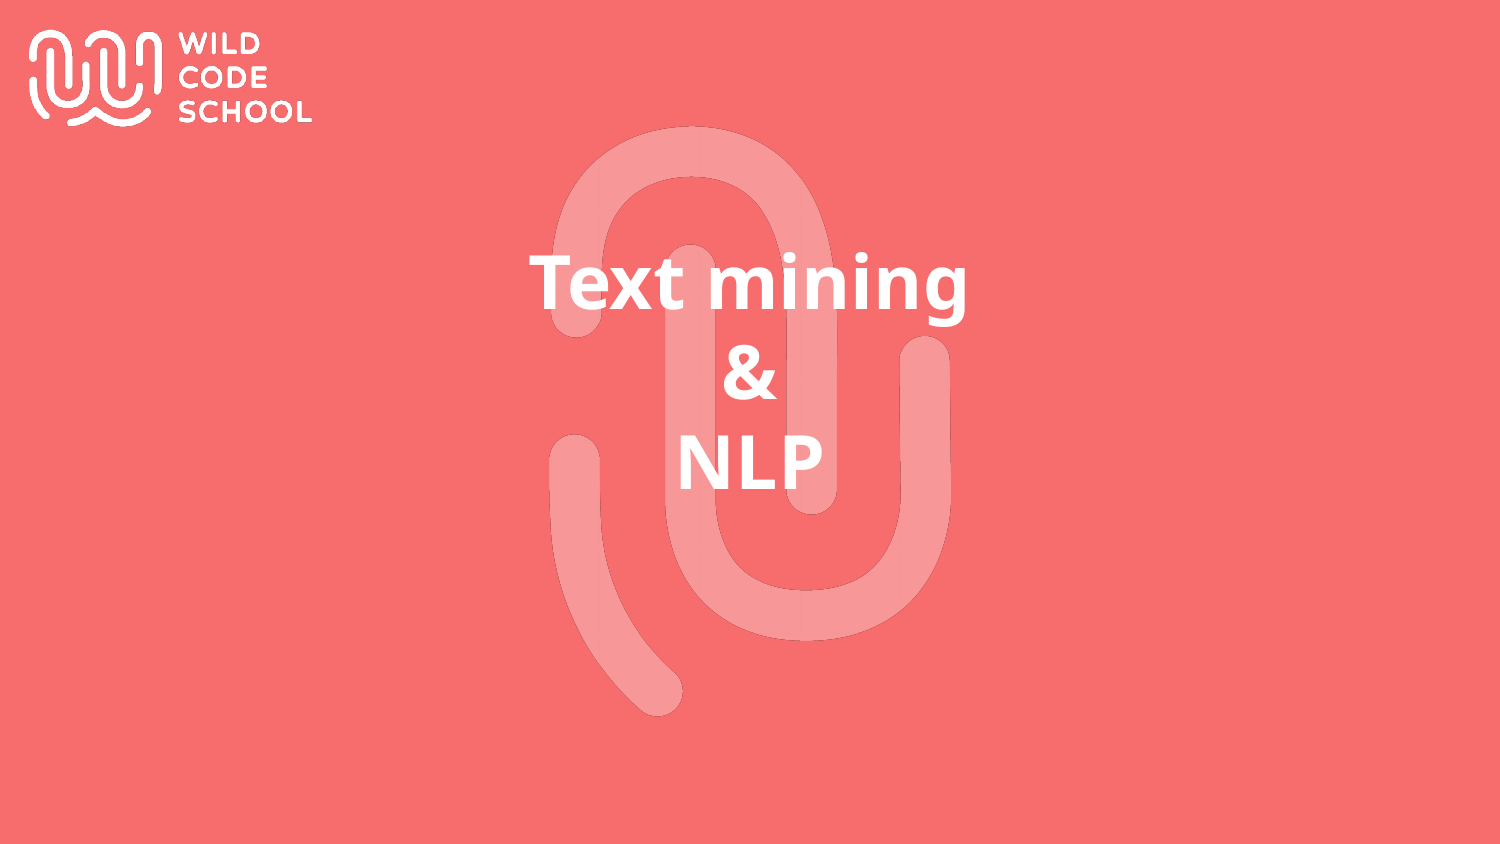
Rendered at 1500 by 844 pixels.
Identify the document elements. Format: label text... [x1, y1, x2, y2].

picture [549, 520, 951, 718]
picture [29, 29, 312, 127]
picture [549, 126, 951, 262]
title Text mining & NLP [301, 262, 1199, 520]
